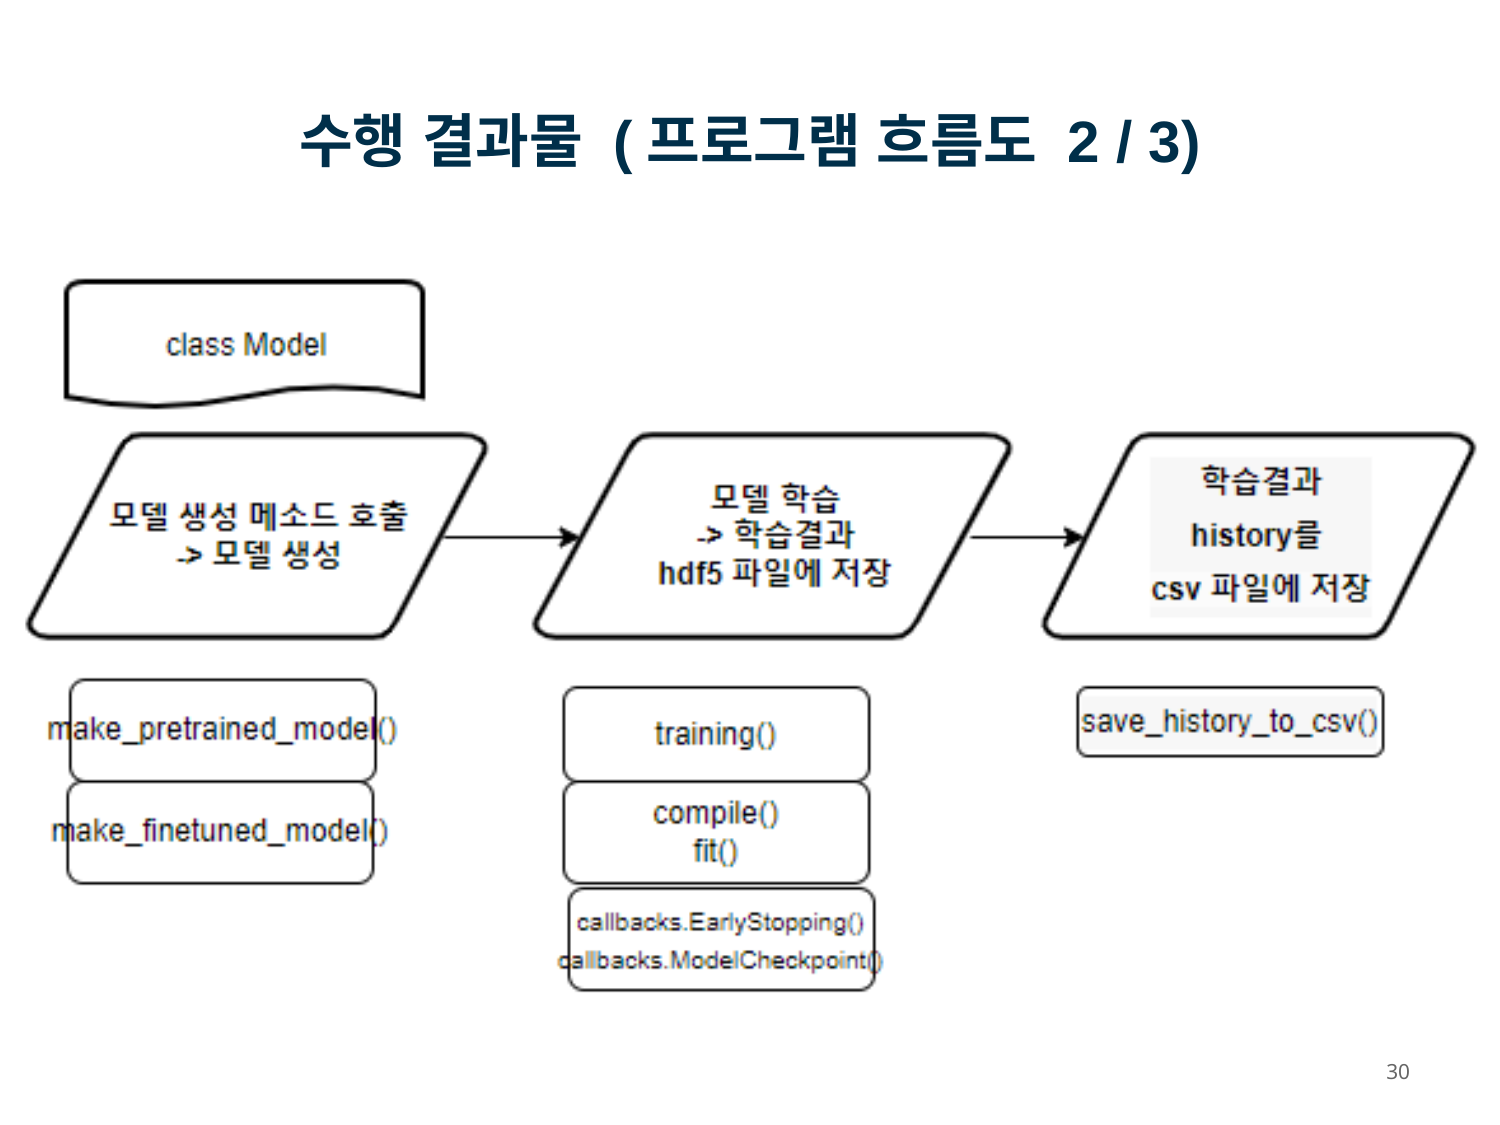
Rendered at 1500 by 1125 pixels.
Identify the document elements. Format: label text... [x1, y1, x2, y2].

slide_number 30 [1074, 1042, 1425, 1103]
title 수행 결과물 (프로그램 흐름도 2 / 3) [75, 45, 1425, 233]
picture [24, 257, 1492, 1011]
